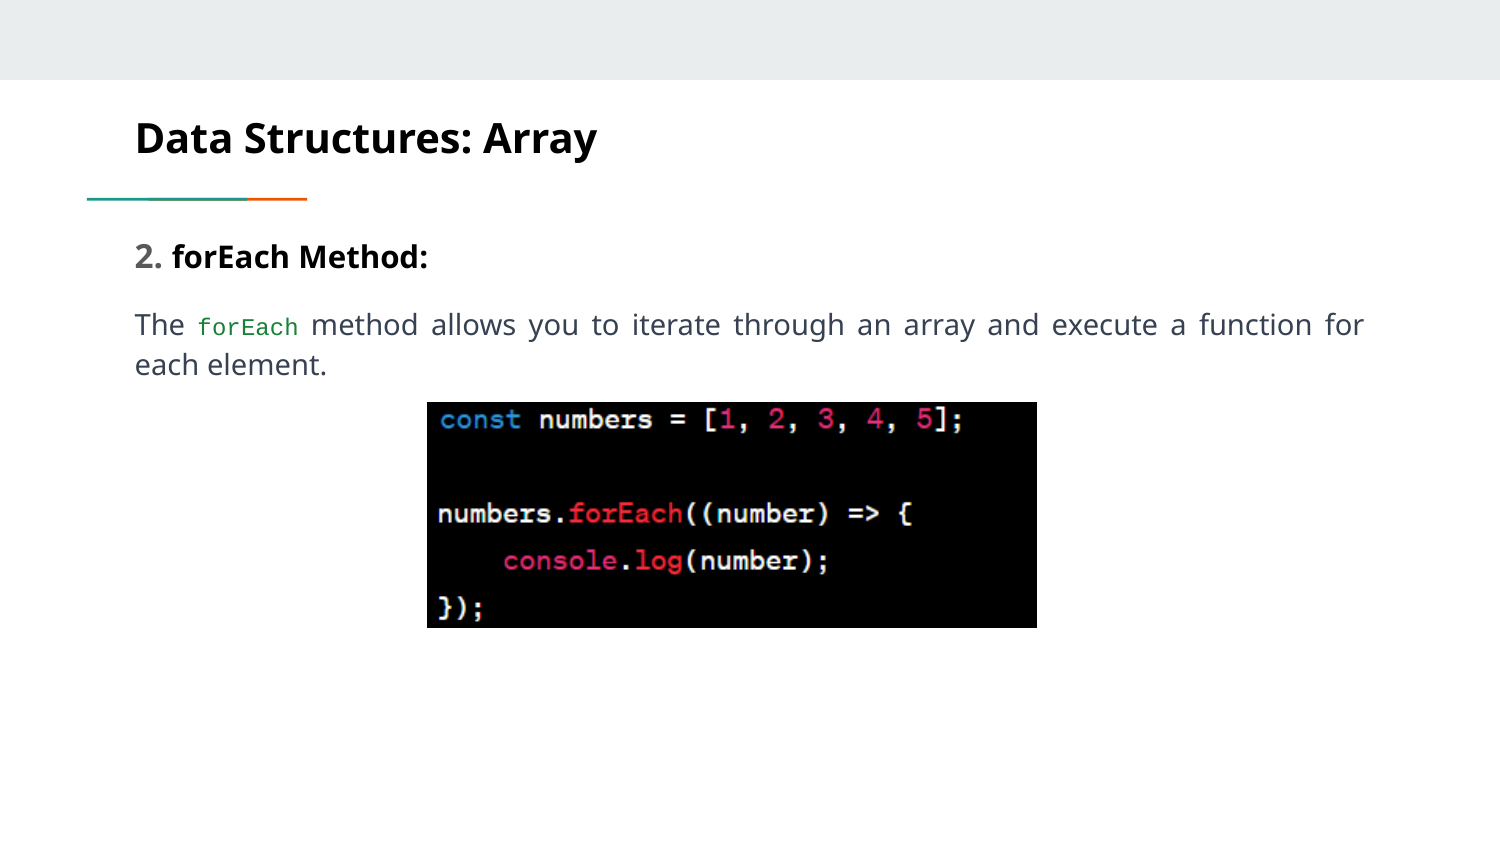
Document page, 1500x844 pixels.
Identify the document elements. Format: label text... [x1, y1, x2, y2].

picture [427, 401, 1038, 628]
title Data Structures: Array [119, 89, 1381, 178]
list 2. forEach Method: The forEach method allows you to iterate through an array and execute a function for each element. [119, 214, 1381, 712]
